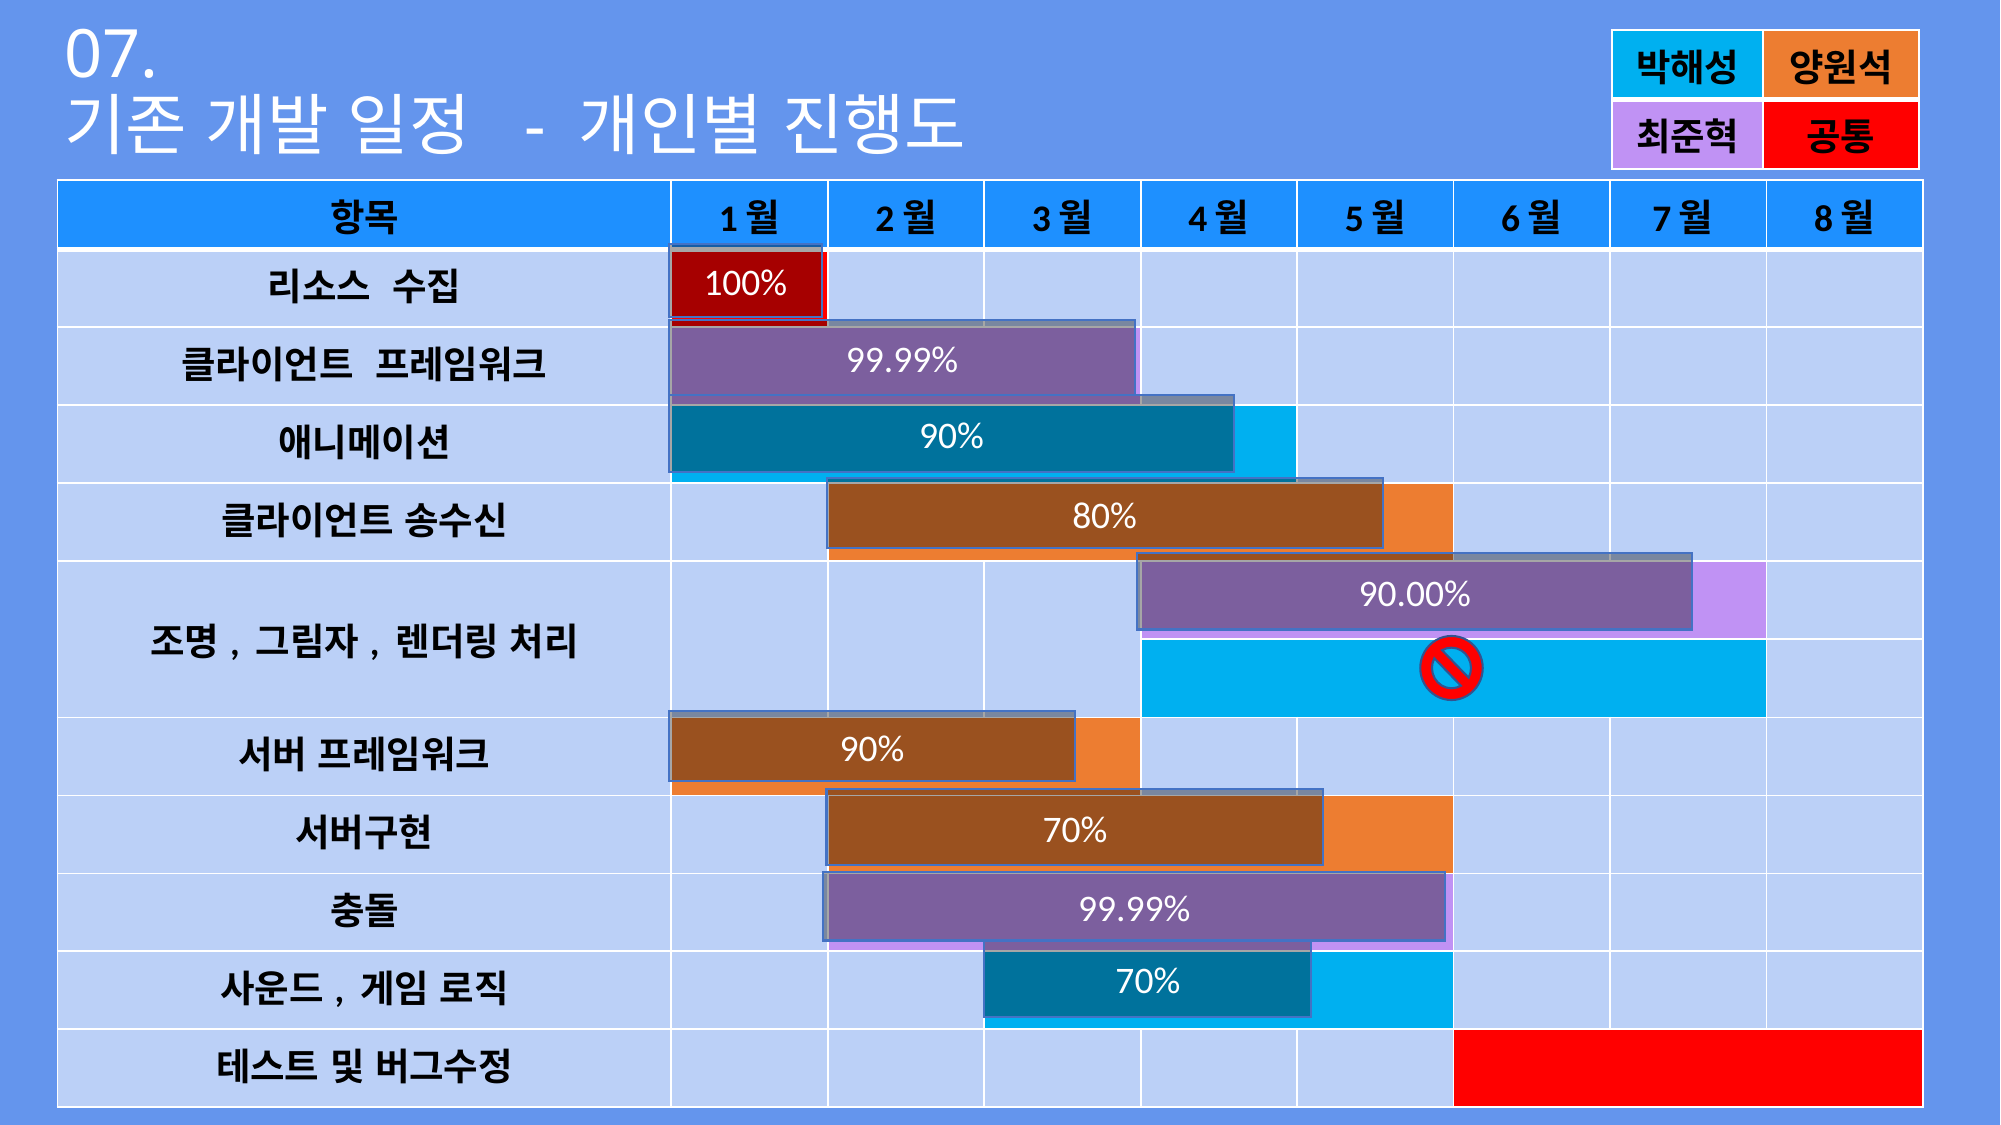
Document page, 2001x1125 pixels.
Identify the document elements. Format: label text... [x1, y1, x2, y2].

table_cell [1454, 252, 1609, 326]
table_cell [985, 952, 1453, 1028]
text_box 80% [826, 477, 1384, 549]
table_cell [672, 796, 827, 873]
table_cell 애니메이션 [58, 406, 670, 482]
table_cell 사운드, 게임 로직 [58, 952, 670, 1028]
table_cell [672, 952, 827, 1028]
table_cell [1767, 874, 1922, 950]
table_cell [1611, 874, 1766, 950]
table_header 7월 [1611, 181, 1766, 247]
table_cell 서버구현 [58, 796, 670, 873]
table_cell [1298, 406, 1453, 482]
table_cell [1767, 328, 1922, 404]
text_box 99.99% [822, 871, 1446, 942]
table_cell [1611, 718, 1766, 795]
table_cell [1767, 562, 1922, 638]
text_box [1419, 634, 1484, 702]
text_box 99.99% [668, 319, 1136, 394]
table_cell [672, 252, 827, 319]
table_cell [1142, 718, 1296, 788]
table_cell [1611, 252, 1766, 326]
table_cell [672, 1030, 827, 1106]
text_box 100% [668, 243, 823, 318]
table_header 8월 [1767, 181, 1922, 247]
table_cell [1767, 484, 1922, 560]
table_cell 테스트 및 버그수정 [58, 1030, 670, 1106]
table_cell [1298, 328, 1453, 404]
table_header 3월 [985, 181, 1140, 247]
table_cell [1611, 952, 1766, 1028]
table_cell [1767, 952, 1922, 1028]
table_cell [829, 1030, 983, 1106]
table_cell 클라이언트 프레임워크 [58, 328, 668, 404]
table_cell [1767, 718, 1922, 795]
table_header 2월 [829, 181, 983, 247]
table_cell [1142, 562, 1766, 638]
table_cell [1454, 328, 1609, 404]
table_cell [829, 796, 1453, 873]
title 07. 기존 개발 일정 - 개인별 진행도 [49, 47, 1290, 137]
text_box 70% [983, 940, 1312, 1018]
table_cell [1298, 252, 1453, 326]
table_cell [1298, 718, 1453, 795]
table_cell [1312, 874, 1453, 950]
table_cell [1454, 1030, 1922, 1106]
table_cell [672, 718, 1140, 795]
table_cell [985, 1030, 1140, 1106]
table_header 항목 [58, 181, 670, 247]
table_cell [1142, 1030, 1296, 1106]
table_cell [1454, 796, 1609, 873]
table_cell 충돌 [58, 874, 670, 950]
table_header 6월 [1454, 181, 1609, 247]
table_cell [1767, 252, 1922, 326]
text_box 90% [668, 710, 1076, 782]
table_header 1월 [672, 181, 827, 247]
table_cell [672, 562, 827, 710]
table_cell [1454, 952, 1609, 1028]
table_cell [1767, 640, 1922, 717]
table_header 양원석 [1764, 31, 1918, 97]
table_cell [985, 252, 1140, 326]
table_cell [1454, 406, 1609, 482]
table_cell [1454, 718, 1609, 795]
table_cell [829, 252, 983, 319]
table_cell [1767, 406, 1922, 482]
table_cell [1142, 328, 1296, 404]
table_cell [1611, 406, 1766, 482]
table_header 4월 [1142, 181, 1296, 247]
text_box 90% [668, 394, 1235, 473]
table_cell [829, 942, 983, 950]
table_header 박해성 [1613, 31, 1762, 97]
table_cell [672, 484, 827, 560]
table_cell [1454, 484, 1609, 552]
table_cell [985, 562, 1140, 717]
table_cell [1611, 328, 1766, 404]
table_header 5월 [1298, 181, 1453, 247]
text_box 70% [825, 788, 1324, 866]
table_cell 공통 [1764, 102, 1918, 168]
table_cell [1142, 252, 1296, 326]
table_cell 리소스 수집 [58, 252, 670, 326]
table_cell [1611, 796, 1766, 873]
table_cell 최준혁 [1613, 102, 1762, 168]
table_cell 서버 프레임워크 [58, 718, 670, 795]
text_box 90.00% [1136, 552, 1693, 631]
table_cell [1298, 1030, 1453, 1106]
table_cell [1136, 328, 1140, 394]
table_cell [1611, 484, 1766, 560]
table_cell [672, 406, 1296, 482]
table_cell 클라이언트 송수신 [58, 484, 670, 560]
table_cell [829, 952, 983, 1028]
table_cell [1767, 796, 1922, 873]
table_cell [829, 562, 983, 710]
table_cell 조명, 그림자, 렌더링 처리 [58, 562, 670, 717]
table_cell [1454, 874, 1609, 950]
table_cell [672, 874, 827, 950]
table_cell [829, 484, 1453, 560]
table_cell [1142, 640, 1766, 717]
